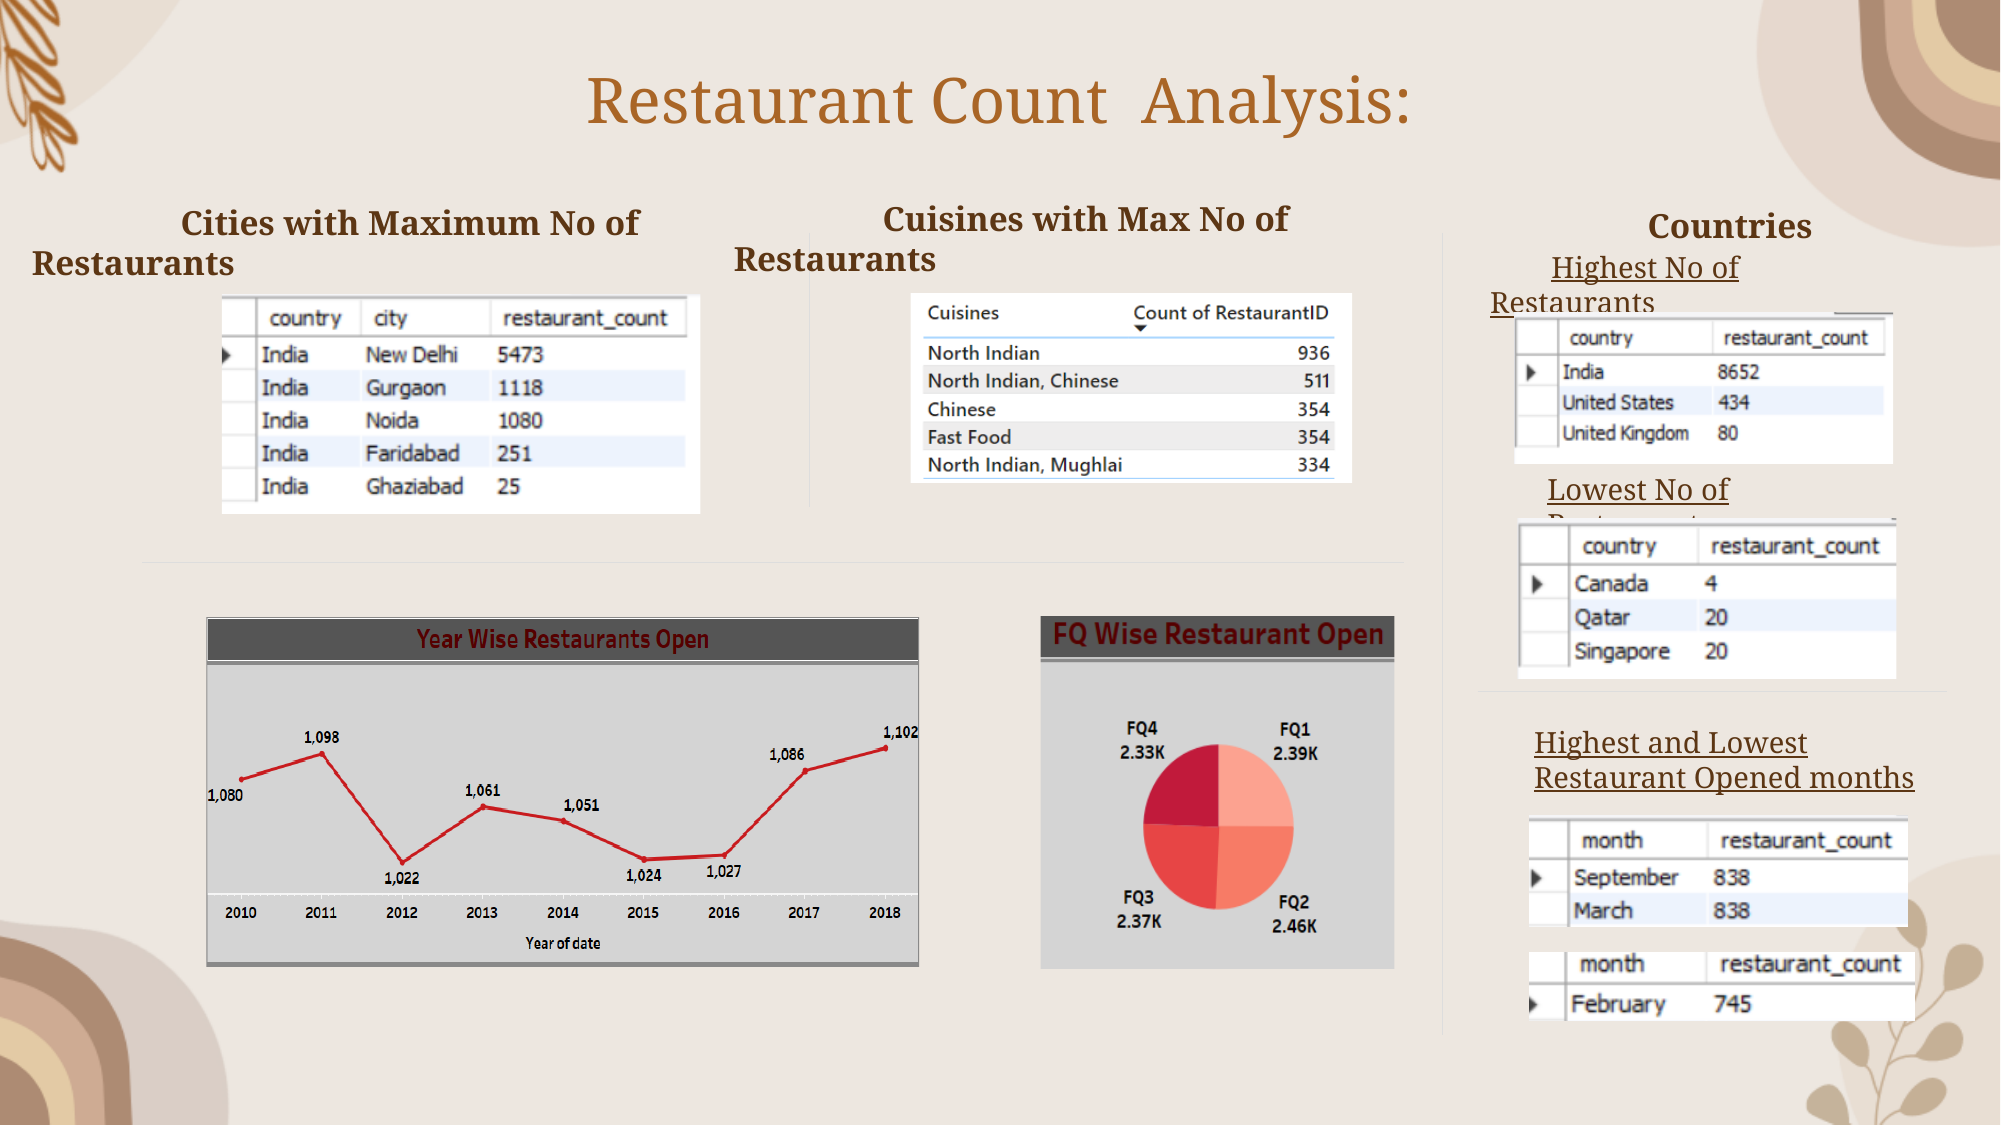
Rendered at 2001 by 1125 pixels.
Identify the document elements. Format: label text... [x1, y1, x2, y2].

text_box Cuisines with Max No of Restaurants [718, 190, 1492, 326]
text_box Lowest No of Restaurants [1532, 471, 1866, 514]
picture [0, 0, 2001, 1125]
text_box Countries Highest No of Restaurants [1475, 197, 1897, 328]
text_box Cities with Maximum No of Restaurants [16, 194, 790, 330]
text_box Highest and Lowest Restaurant Opened months [1519, 716, 1935, 802]
title Restaurant Count Analysis: [137, 61, 1863, 179]
